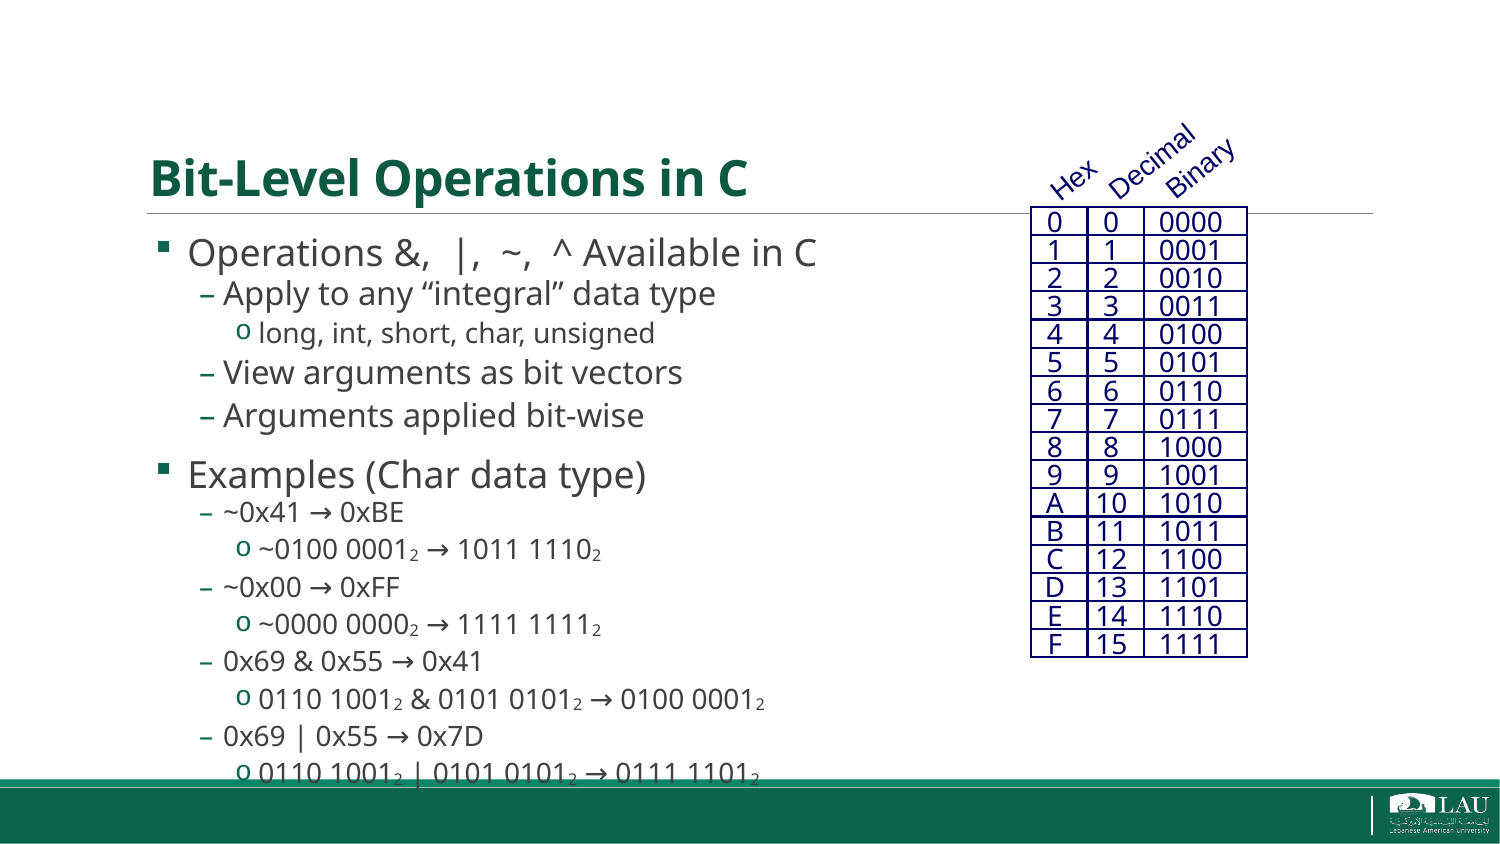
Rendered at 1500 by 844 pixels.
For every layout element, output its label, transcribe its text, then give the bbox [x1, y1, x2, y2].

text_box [1030, 134, 1255, 667]
list Operations &, |, ~, ^ Available in C Apply to any “integral” data type long, int, short, char, unsigned View arguments as bit vectors Arguments applied bit-wise Examples (Char data type) ~0x41 → 0xBE ~0100 00012 → 1011 11102 ~0x00 → 0xFF ~0000 00002 → 1111 11112 0x69 & 0x55 → 0x41 0110 10012 & 0101 01012 → 0100 00012 0x69 | 0x55 → 0x7D 0110 10012 | 0101 01012 → 0111 11012 [155, 229, 1127, 842]
title Bit-Level Operations in C [134, 35, 1373, 214]
